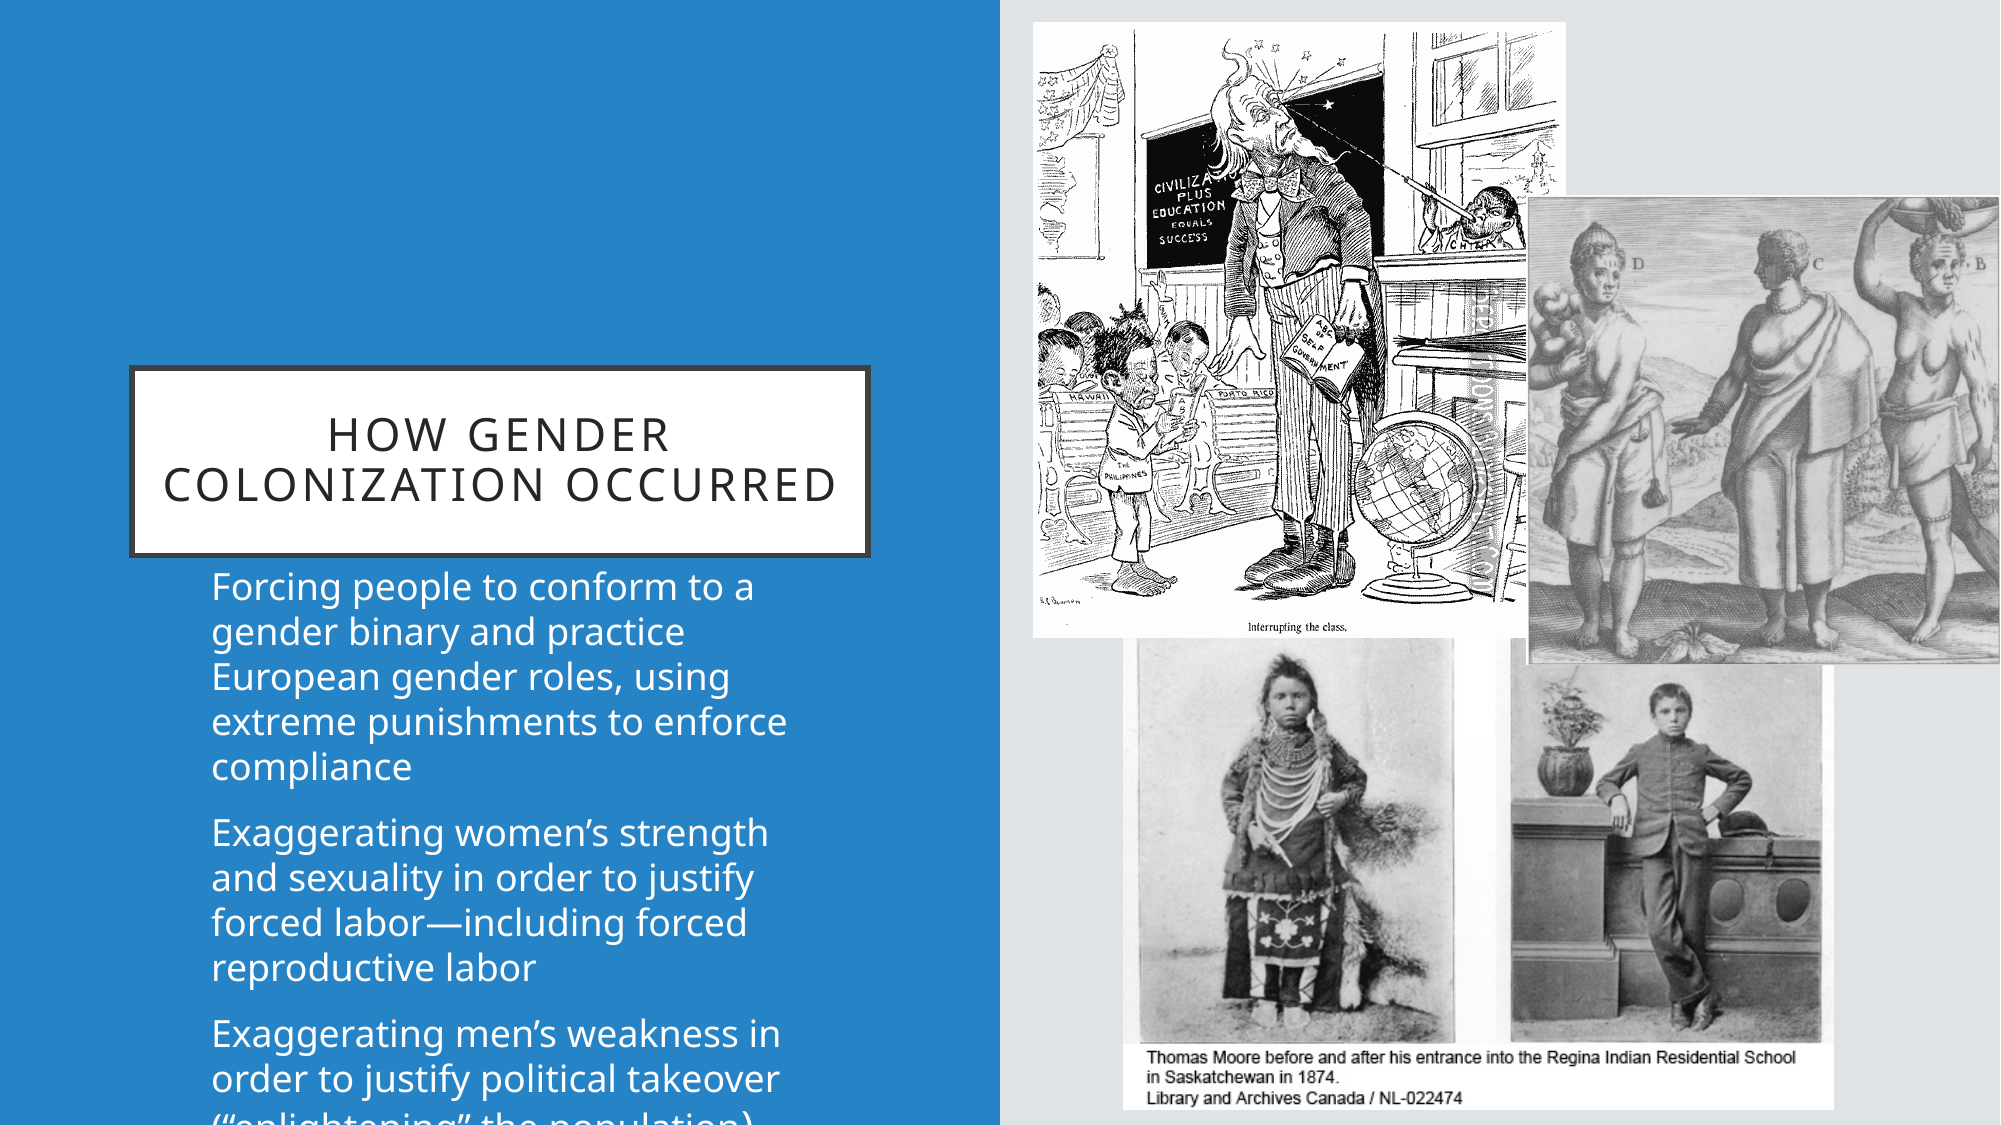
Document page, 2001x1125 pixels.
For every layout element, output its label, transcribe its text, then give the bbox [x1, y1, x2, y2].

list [1526, 195, 2000, 665]
picture [1033, 22, 1834, 1110]
list Forcing people to conform to a gender binary and practice European gender roles, using extreme punishments to enforce compliance Exaggerating women’s strength and sexuality in order to justify forced labor—including forced reproductive labor Exaggerating men’s weakness in order to justify political takeover (“enlightening” the population) [188, 555, 812, 1083]
title How gender colonization occurred [129, 365, 871, 558]
